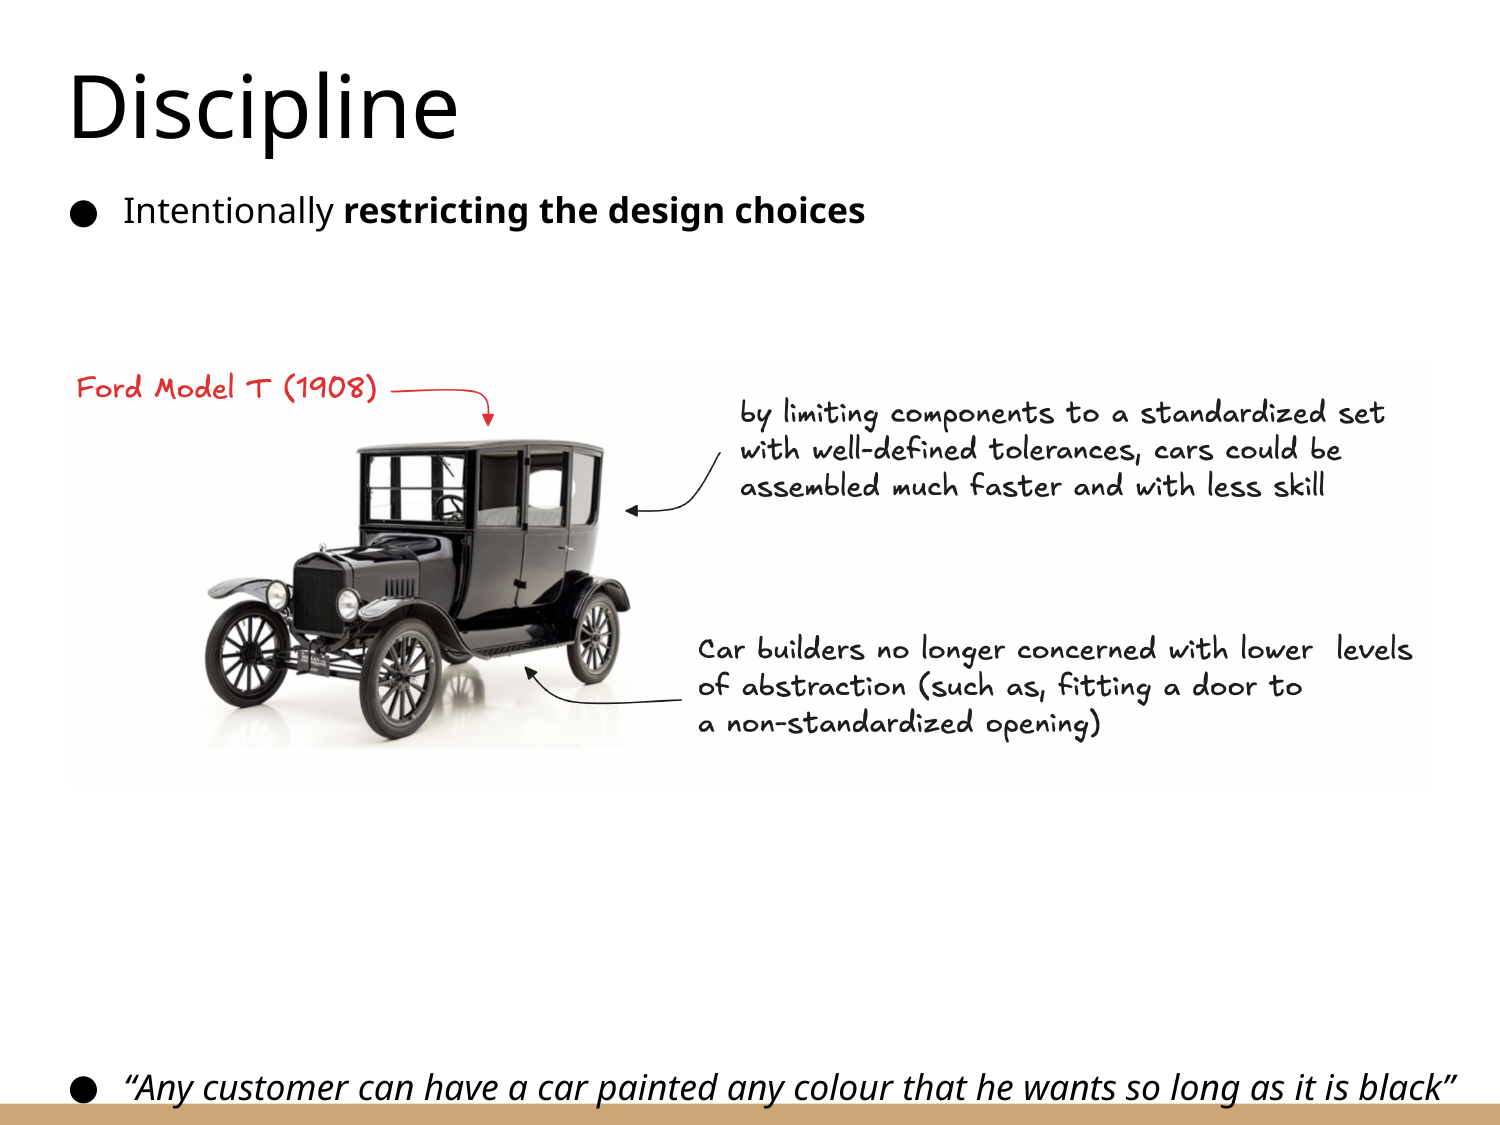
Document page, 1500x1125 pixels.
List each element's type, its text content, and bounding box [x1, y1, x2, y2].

picture [68, 363, 1432, 787]
list Intentionally restricting the design choices “Any customer can have a car painted any colour that he wants so long as it is black” [33, 166, 1480, 1006]
title Discipline [51, 69, 1449, 166]
